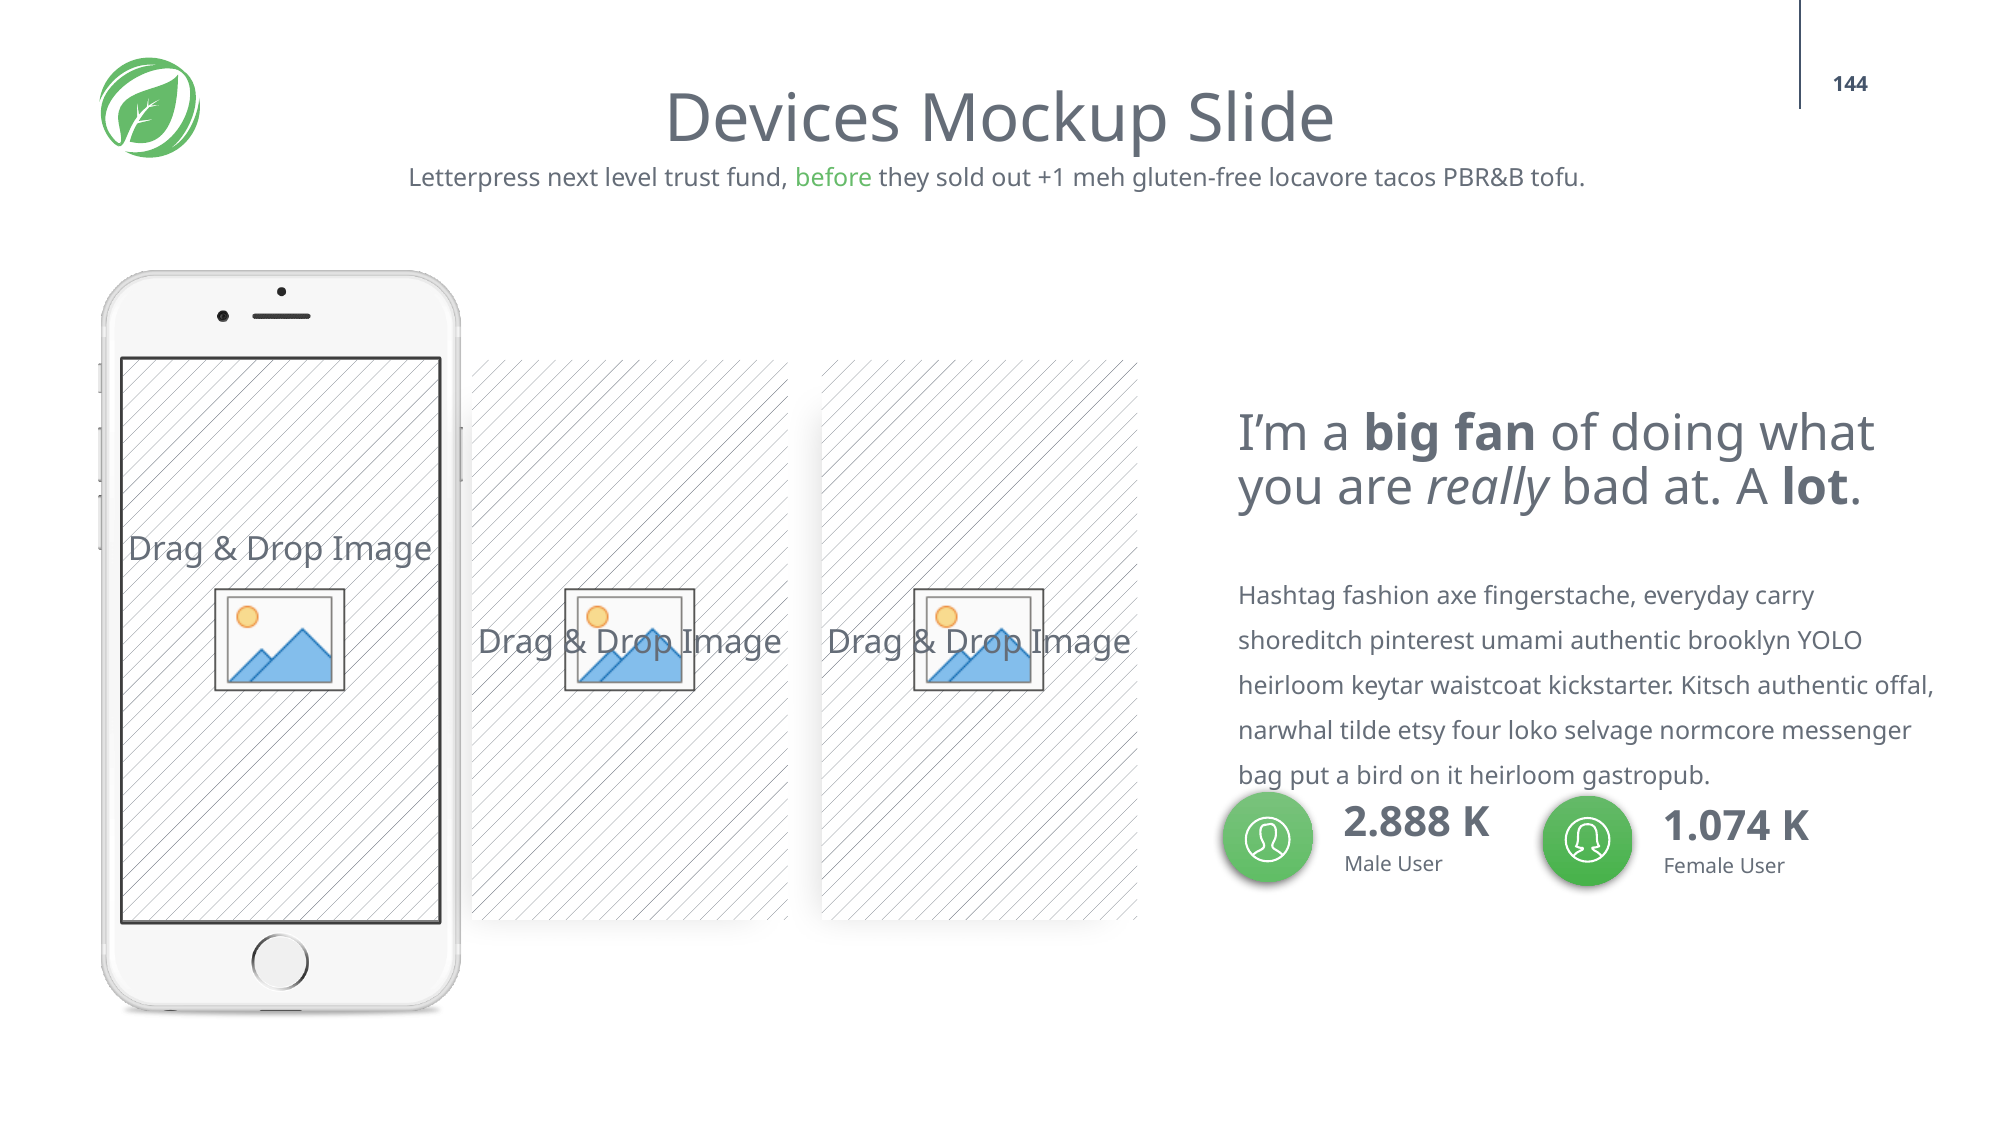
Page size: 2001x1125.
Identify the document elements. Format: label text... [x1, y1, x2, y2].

picture [98, 270, 463, 1020]
picture [821, 359, 1138, 920]
text_box Letterpress next level trust fund, before they sold out +1 meh gluten-free locavore tacos PBR&B tofu. [393, 154, 1609, 199]
text_box Devices Mockup Slide [381, 66, 1621, 162]
picture [472, 359, 788, 920]
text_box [1223, 787, 1500, 882]
text_box I’m a big fan of doing what you are really bad at. A lot. [1223, 399, 1982, 523]
text_box Hashtag fashion axe fingerstache, everyday carry shoreditch pinterest umami authentic brooklyn YOLO heirloom keytar waistcoat kickstarter. Kitsch authentic offal, narwhal tilde etsy four loko selvage normcore messenger bag put a bird on it heirloom gastropub. [1223, 557, 1962, 797]
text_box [1542, 791, 1819, 886]
